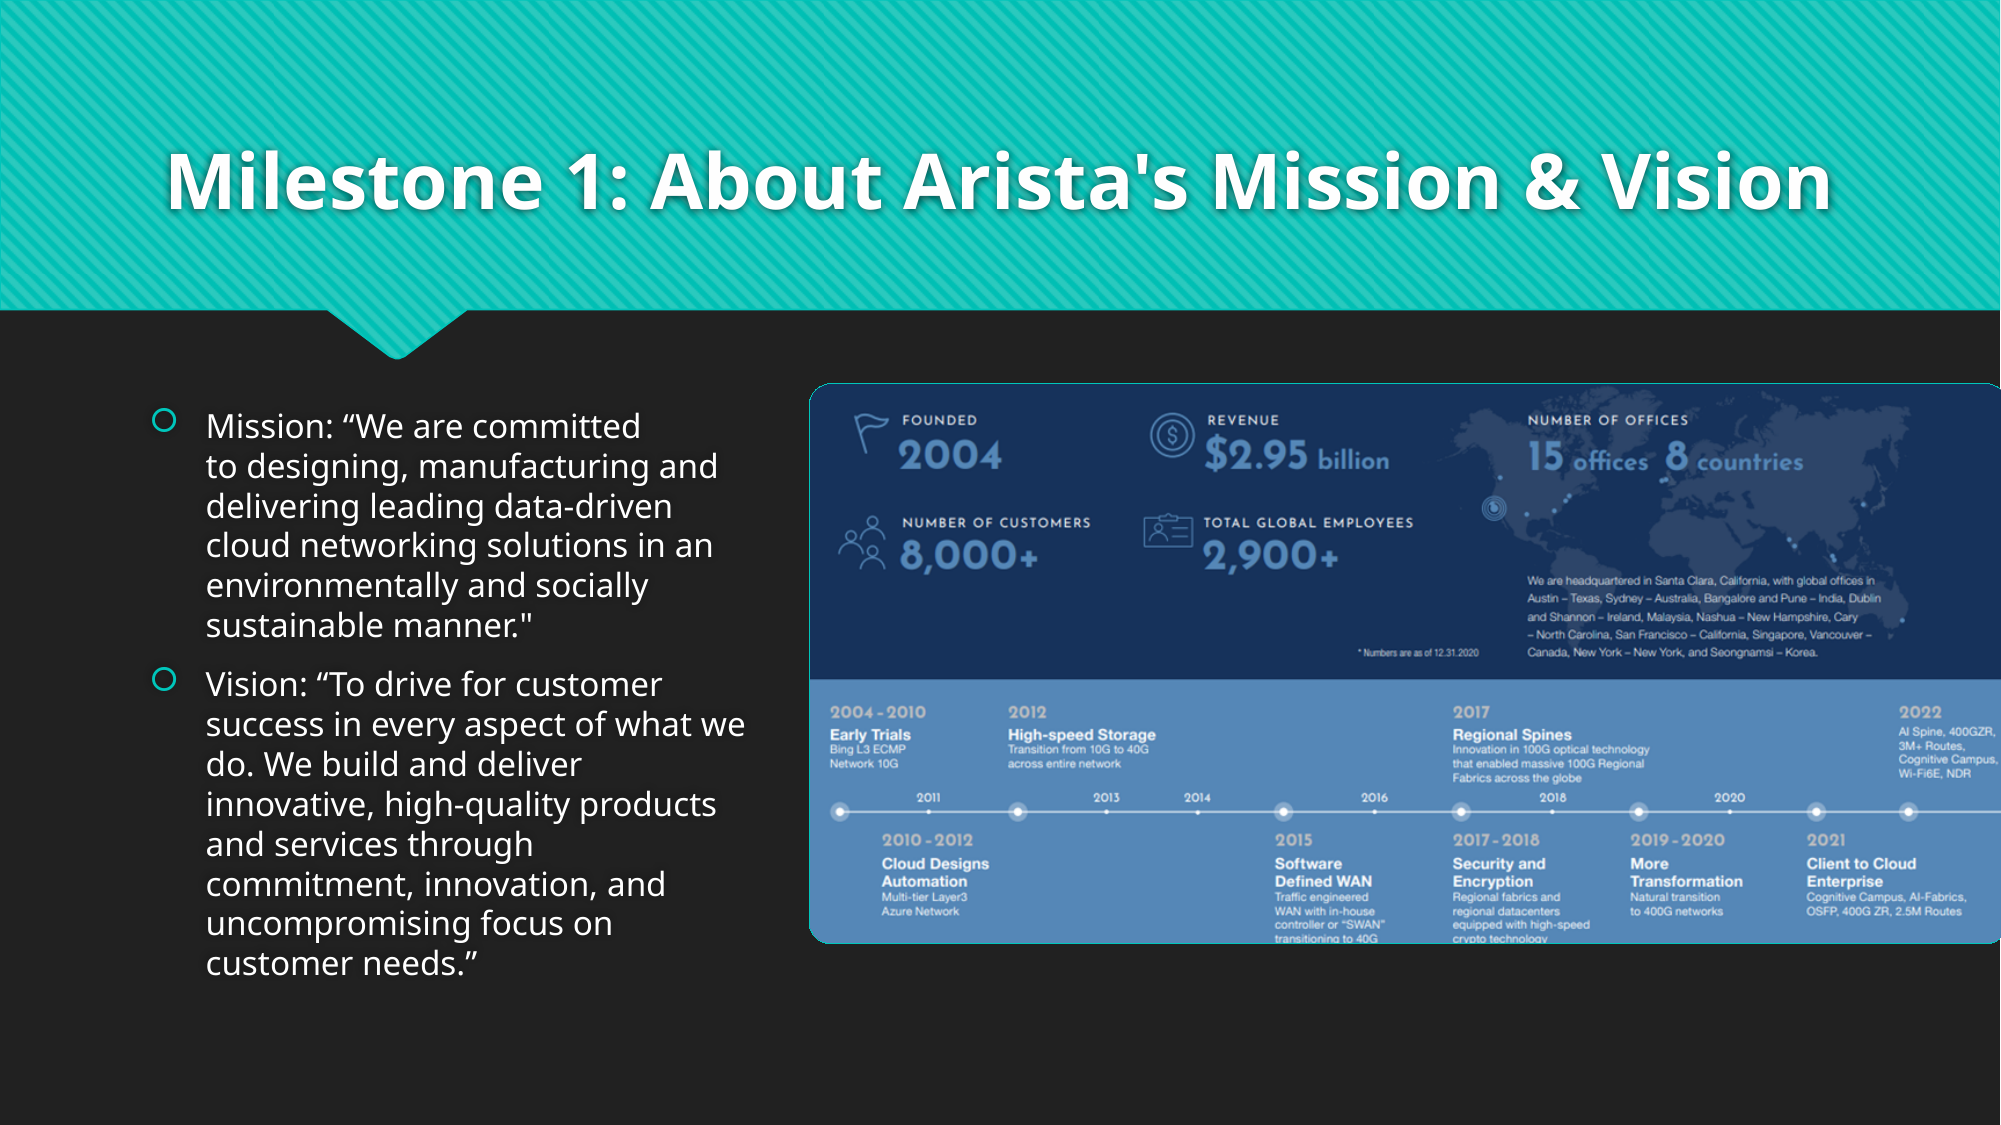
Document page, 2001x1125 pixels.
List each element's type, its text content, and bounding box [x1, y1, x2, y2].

picture [808, 383, 2001, 944]
title Milestone 1: About Arista's Mission & Vision [132, 73, 1868, 233]
list Mission: “We are committed to designing, manufacturing and delivering leading data-driven cloud networking solutions in an environmentally and socially sustainable manner." Vision: “To drive for customer success in every aspect of what we do. We build and deliver innovative, high-quality products and services through commitment, innovation, and uncompromising focus on customer needs.” [134, 395, 764, 992]
